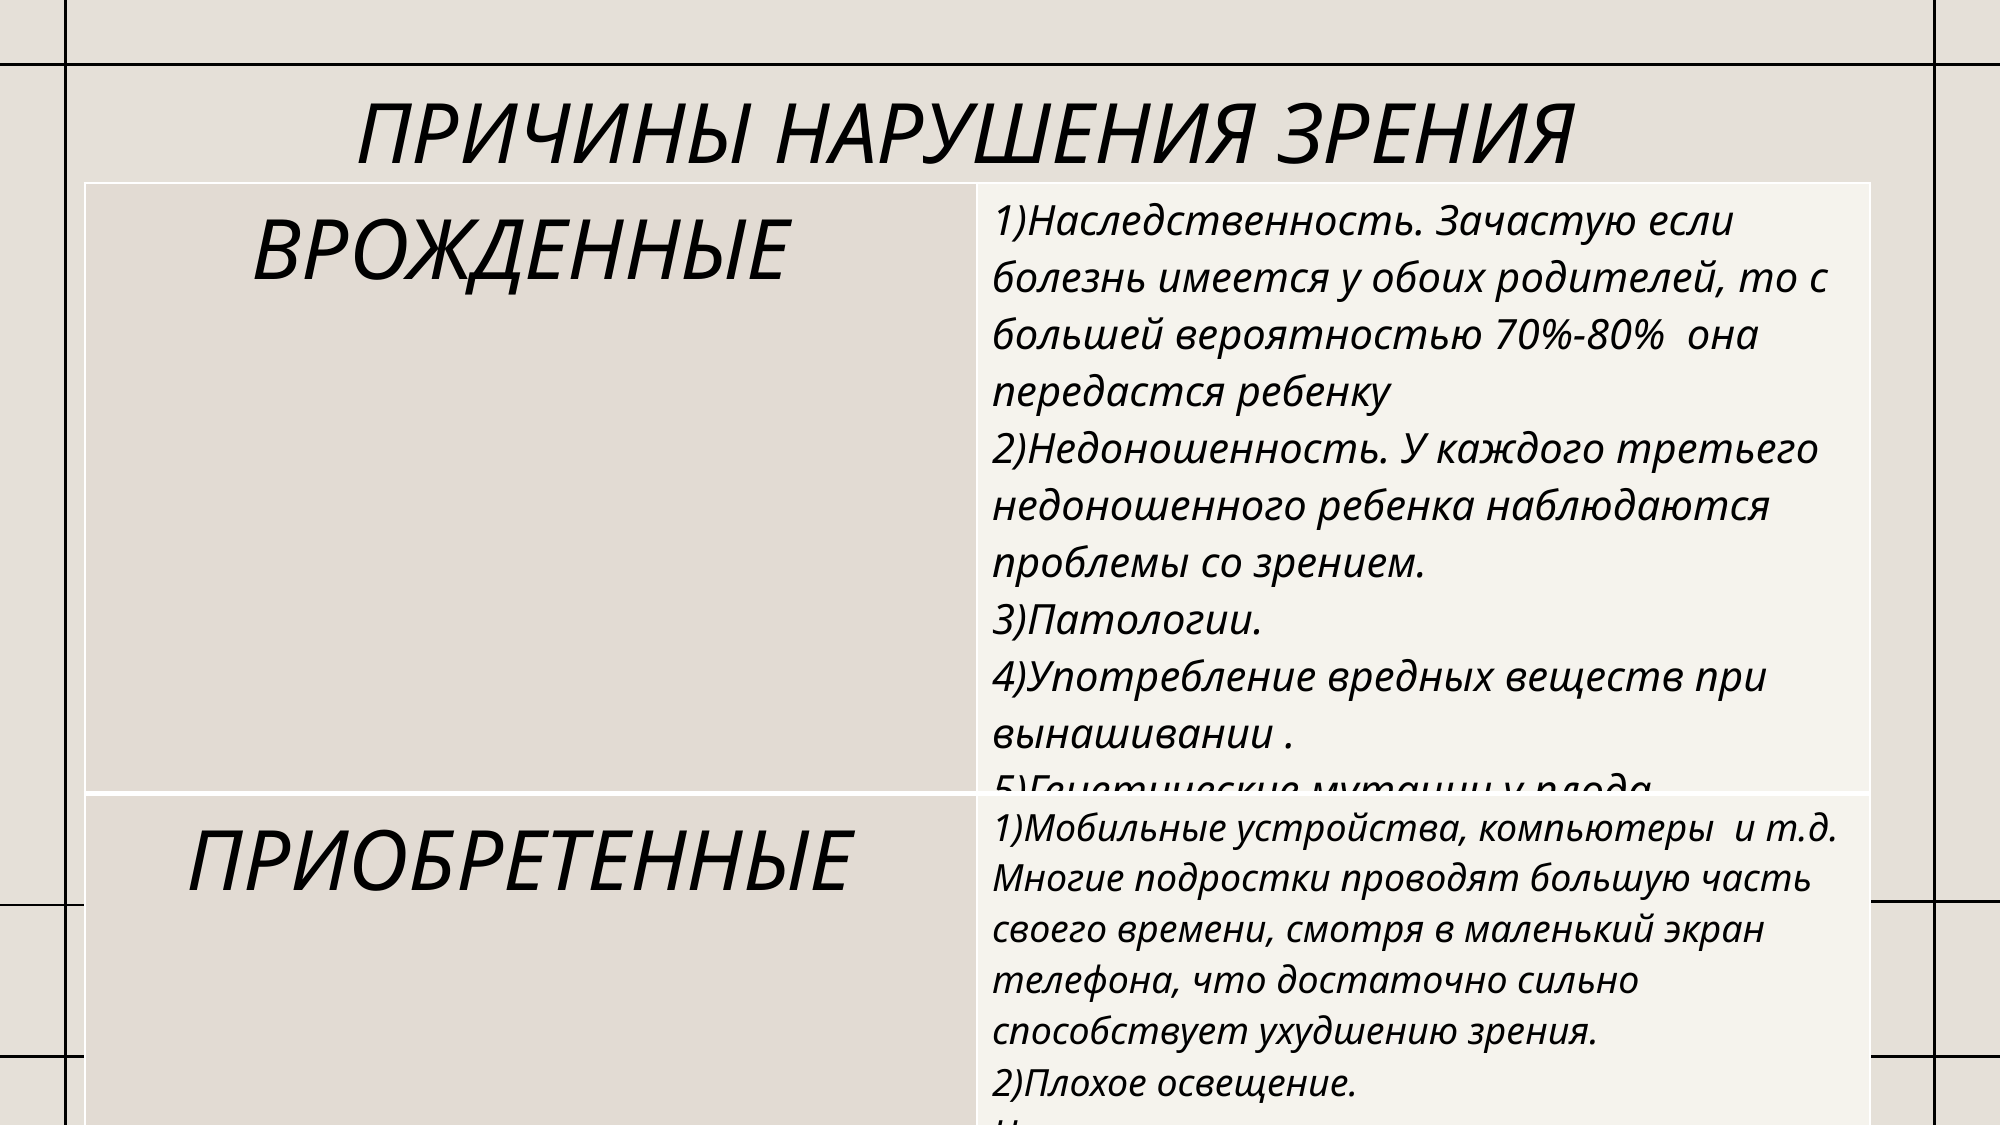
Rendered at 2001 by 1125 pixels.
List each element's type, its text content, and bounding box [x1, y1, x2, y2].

table_cell ПРИОБРЕТЕННЫЕ [86, 796, 976, 1125]
table_header ВРОЖДЕННЫЕ [86, 184, 976, 791]
table_cell 1)Мобильные устройства, компьютеры и т.д. Многие подростки проводят большую часть своего времени, смотря в маленький экран телефона, что достаточно сильно способствует ухудшению зрения. 2)Плохое освещение. Неравномерность источника освещения – недостаток его или избыток, имеют негативное воздействие на глаза. 3)Сухость глаз. [978, 796, 1869, 1125]
table_header 1)Наследственность. Зачастую если болезнь имеется у обоих родителей, то с большей вероятностью 70%-80% она передастся ребенку 2)Недоношенность. У каждого третьего недоношенного ребенка наблюдаются проблемы со зрением. 3)Патологии. 4)Употребление вредных веществ при вынашивании . 5)Генетические мутации у плода. [978, 184, 1869, 791]
text_box ПРИЧИНЫ НАРУШЕНИЯ ЗРЕНИЯ [340, 72, 1592, 182]
